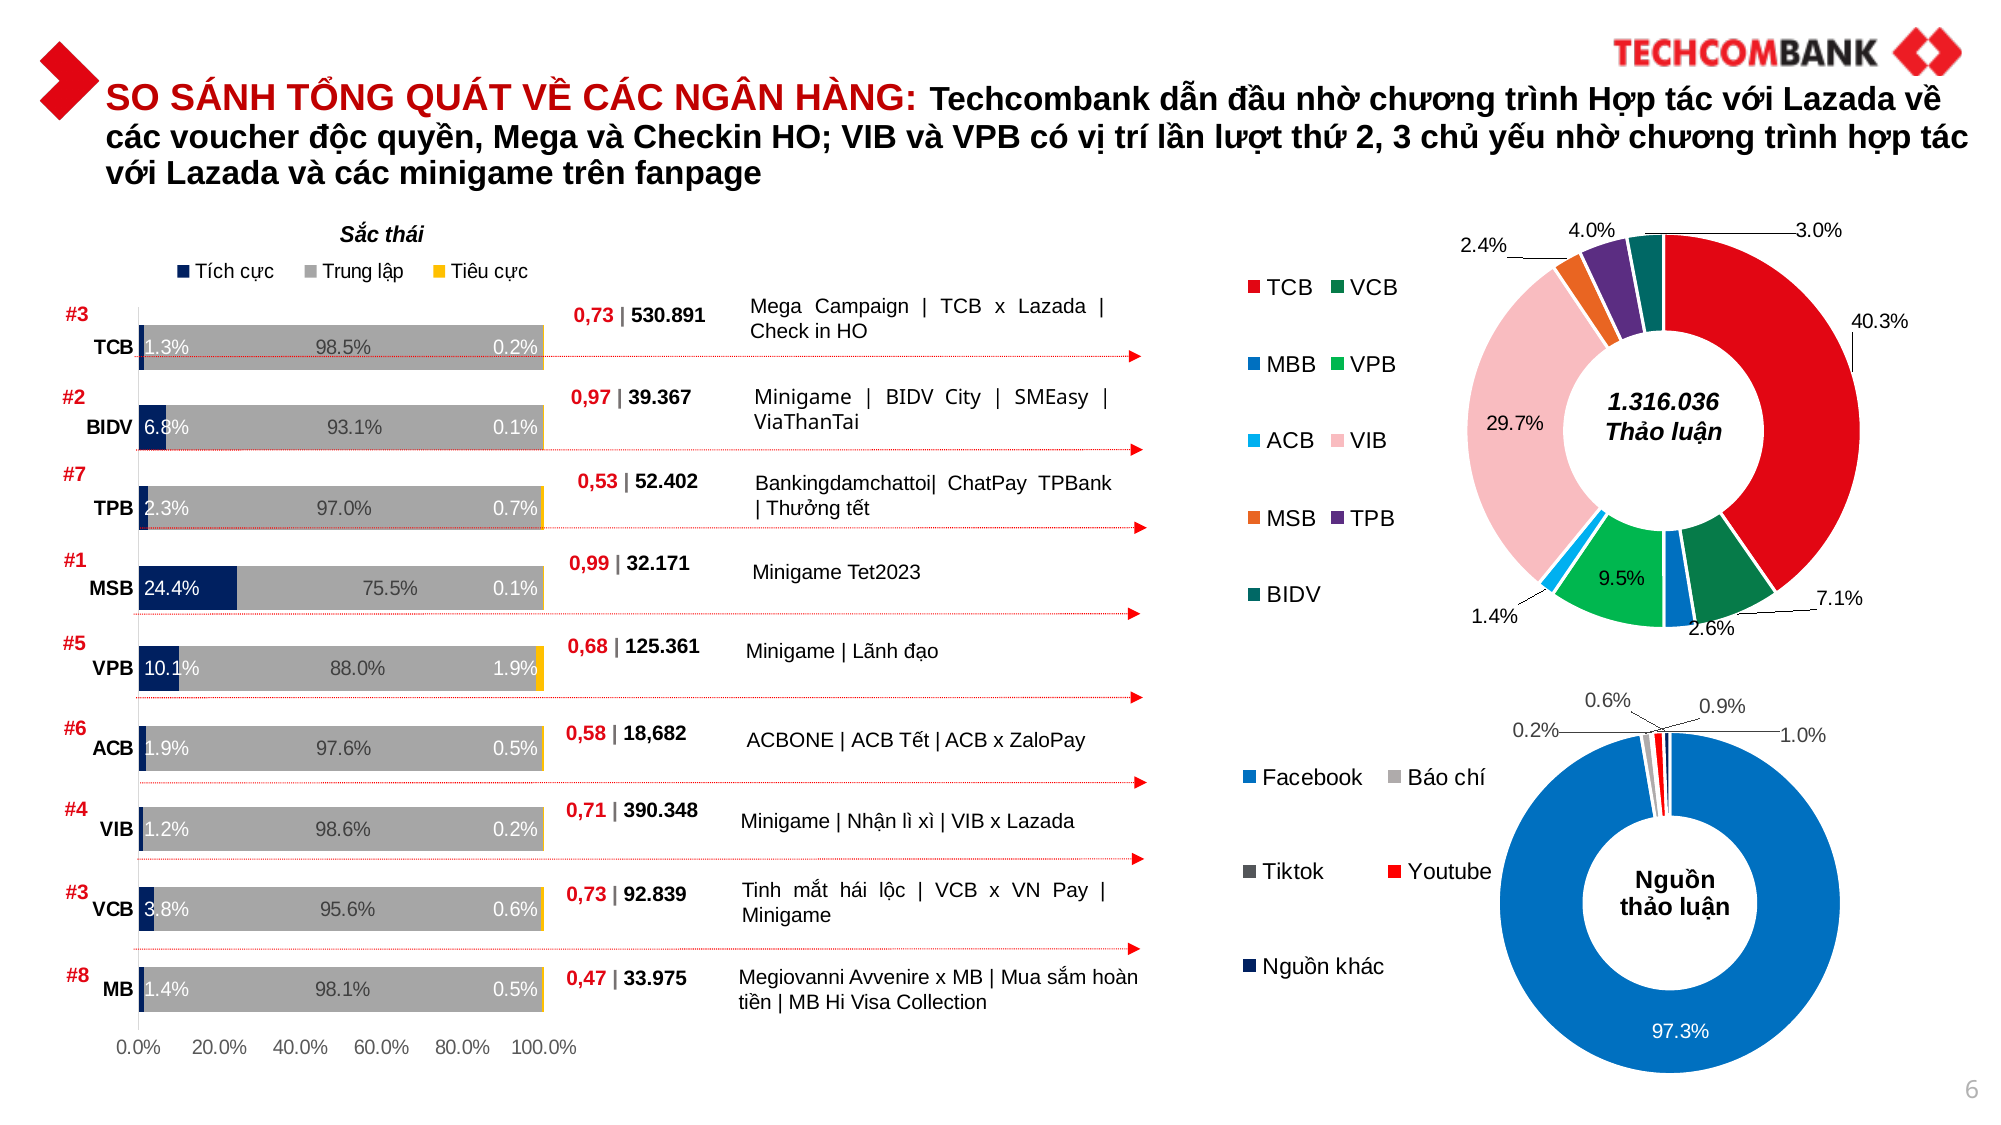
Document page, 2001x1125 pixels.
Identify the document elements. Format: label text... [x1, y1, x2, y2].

text_box Minigame Tet2023 [760, 551, 1158, 592]
text_box SO SÁNH TỔNG QUÁT VỀ CÁC NGÂN HÀNG: Techcombank dẫn đầu nhờ chương trình Hợp tác với Lazada về các voucher độc quyền, Mega và Checkin HO; VIB và VPB có vị trí lần lượt thứ 2, 3 chủ yếu nhờ chương trình hợp tác với Lazada và các minigame trên fanpage [90, 67, 2000, 126]
text_box Bankingdamchattoi| ChatPay TPBank | Thưởng tết [760, 462, 1127, 527]
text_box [27, 162, 760, 1125]
picture [0, 8, 129, 143]
text_box ACBONE | ACB Tết | ACB x ZaloPay [760, 718, 1154, 759]
text_box Mega Campaign | TCB x Lazada | Check in HO [760, 285, 1120, 350]
text_box Megiovanni Avvenire x MB | Mua sắm hoàn tiền | MB Hi Visa Collection [760, 956, 1154, 1022]
text_box Minigame | Lãnh đạo [760, 630, 1122, 671]
chart [1240, 676, 1994, 1125]
text_box Minigame | BIDV City | SMEasy | ViaThanTai [760, 376, 1126, 442]
text_box Minigame | Nhận lì xì | VIB x Lazada [760, 800, 1120, 840]
text_box Tinh mắt hái lộc | VCB x VN Pay | Minigame [760, 869, 1121, 935]
chart [1211, 201, 2000, 658]
